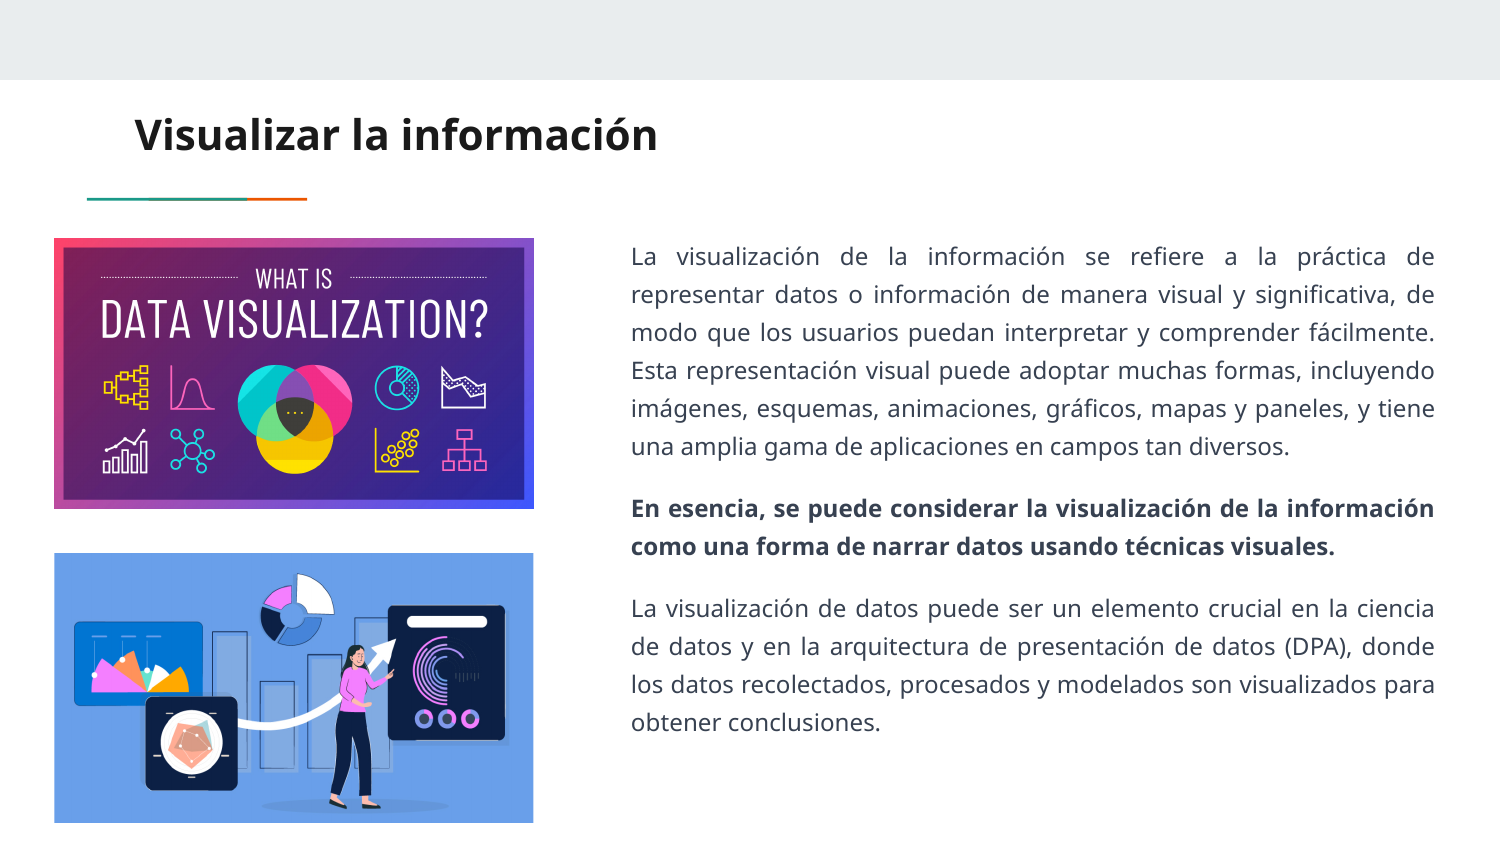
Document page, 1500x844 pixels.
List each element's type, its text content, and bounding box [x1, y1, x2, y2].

picture [53, 553, 534, 824]
picture [53, 238, 534, 509]
list La visualización de la información se refiere a la práctica de representar datos o información de manera visual y significativa, de modo que los usuarios puedan interpretar y comprender fácilmente. Esta representación visual puede adoptar muchas formas, incluyendo imágenes, esquemas, animaciones, gráficos, mapas y paneles, y tiene una amplia gama de aplicaciones en campos tan diversos. En esencia, se puede considerar la visualización de la información como una forma de narrar datos usando técnicas visuales. La visualización de datos puede ser un elemento crucial en la ciencia de datos y en la arquitectura de presentación de datos (DPA), donde los datos recolectados, procesados y modelados son visualizados para obtener conclusiones. [615, 220, 1452, 813]
title Visualizar la información [119, 90, 1381, 179]
